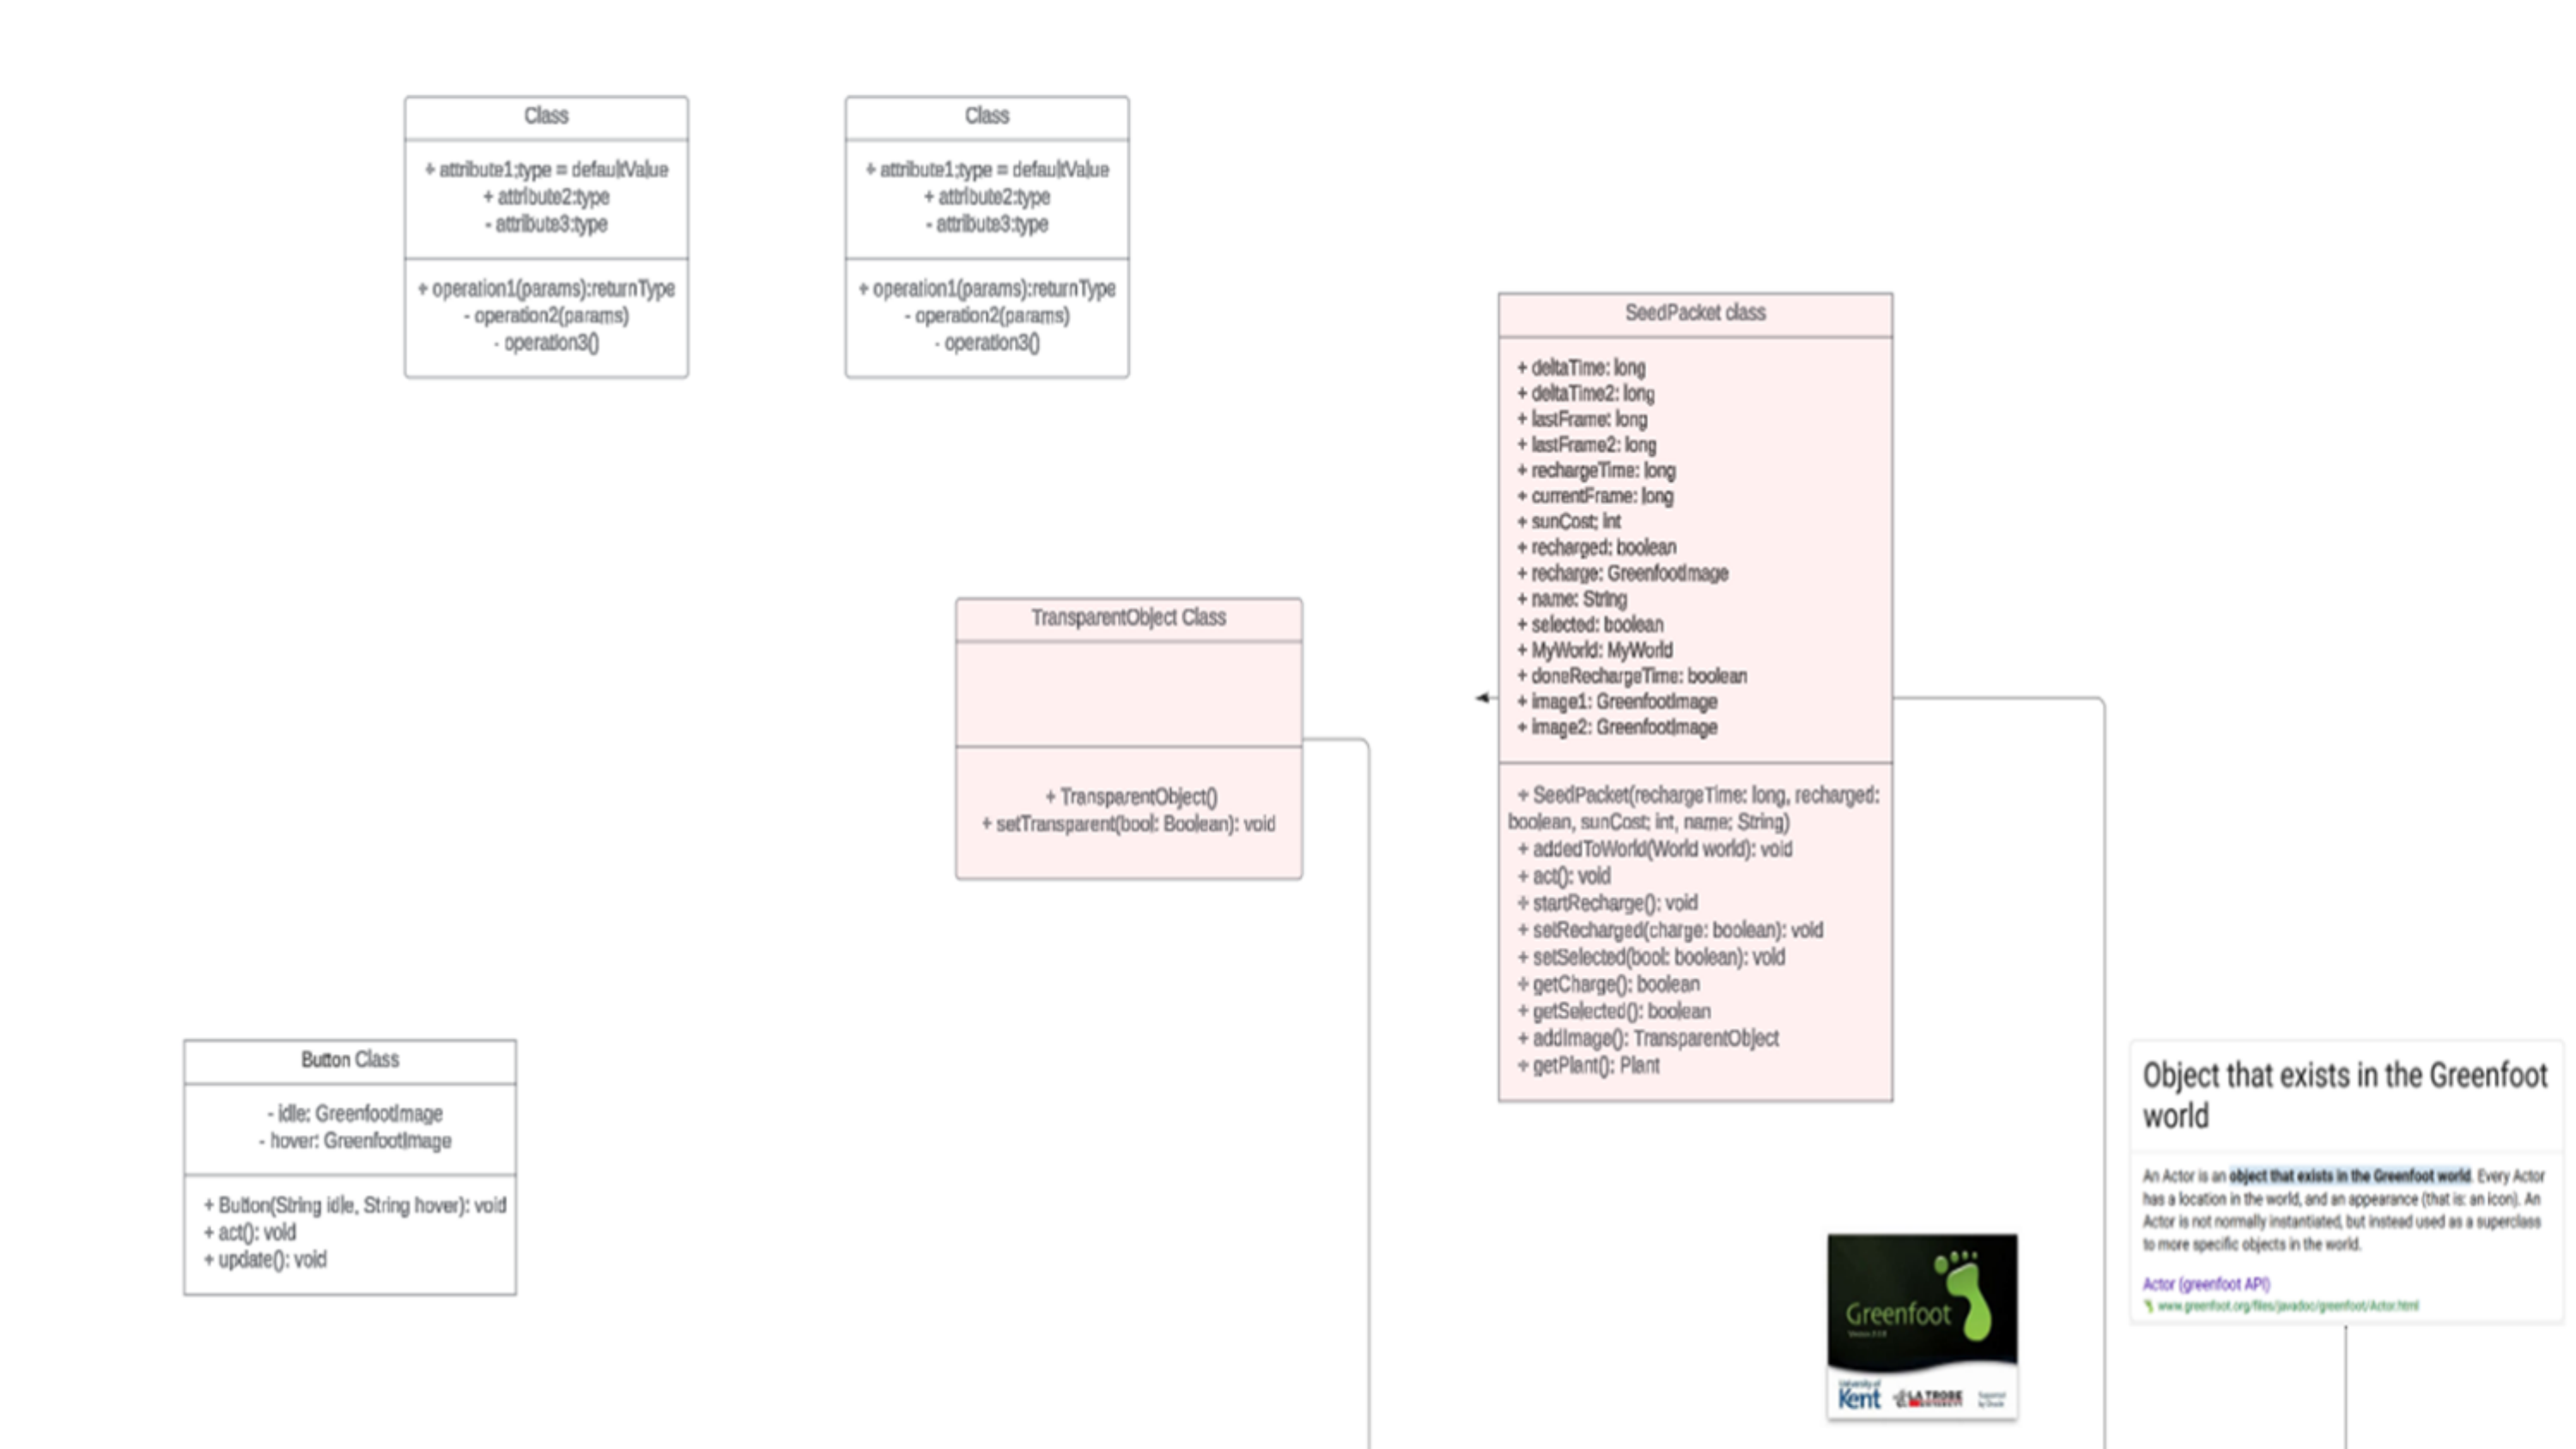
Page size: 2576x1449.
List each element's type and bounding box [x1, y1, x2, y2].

text_box [0, 0, 2576, 1449]
